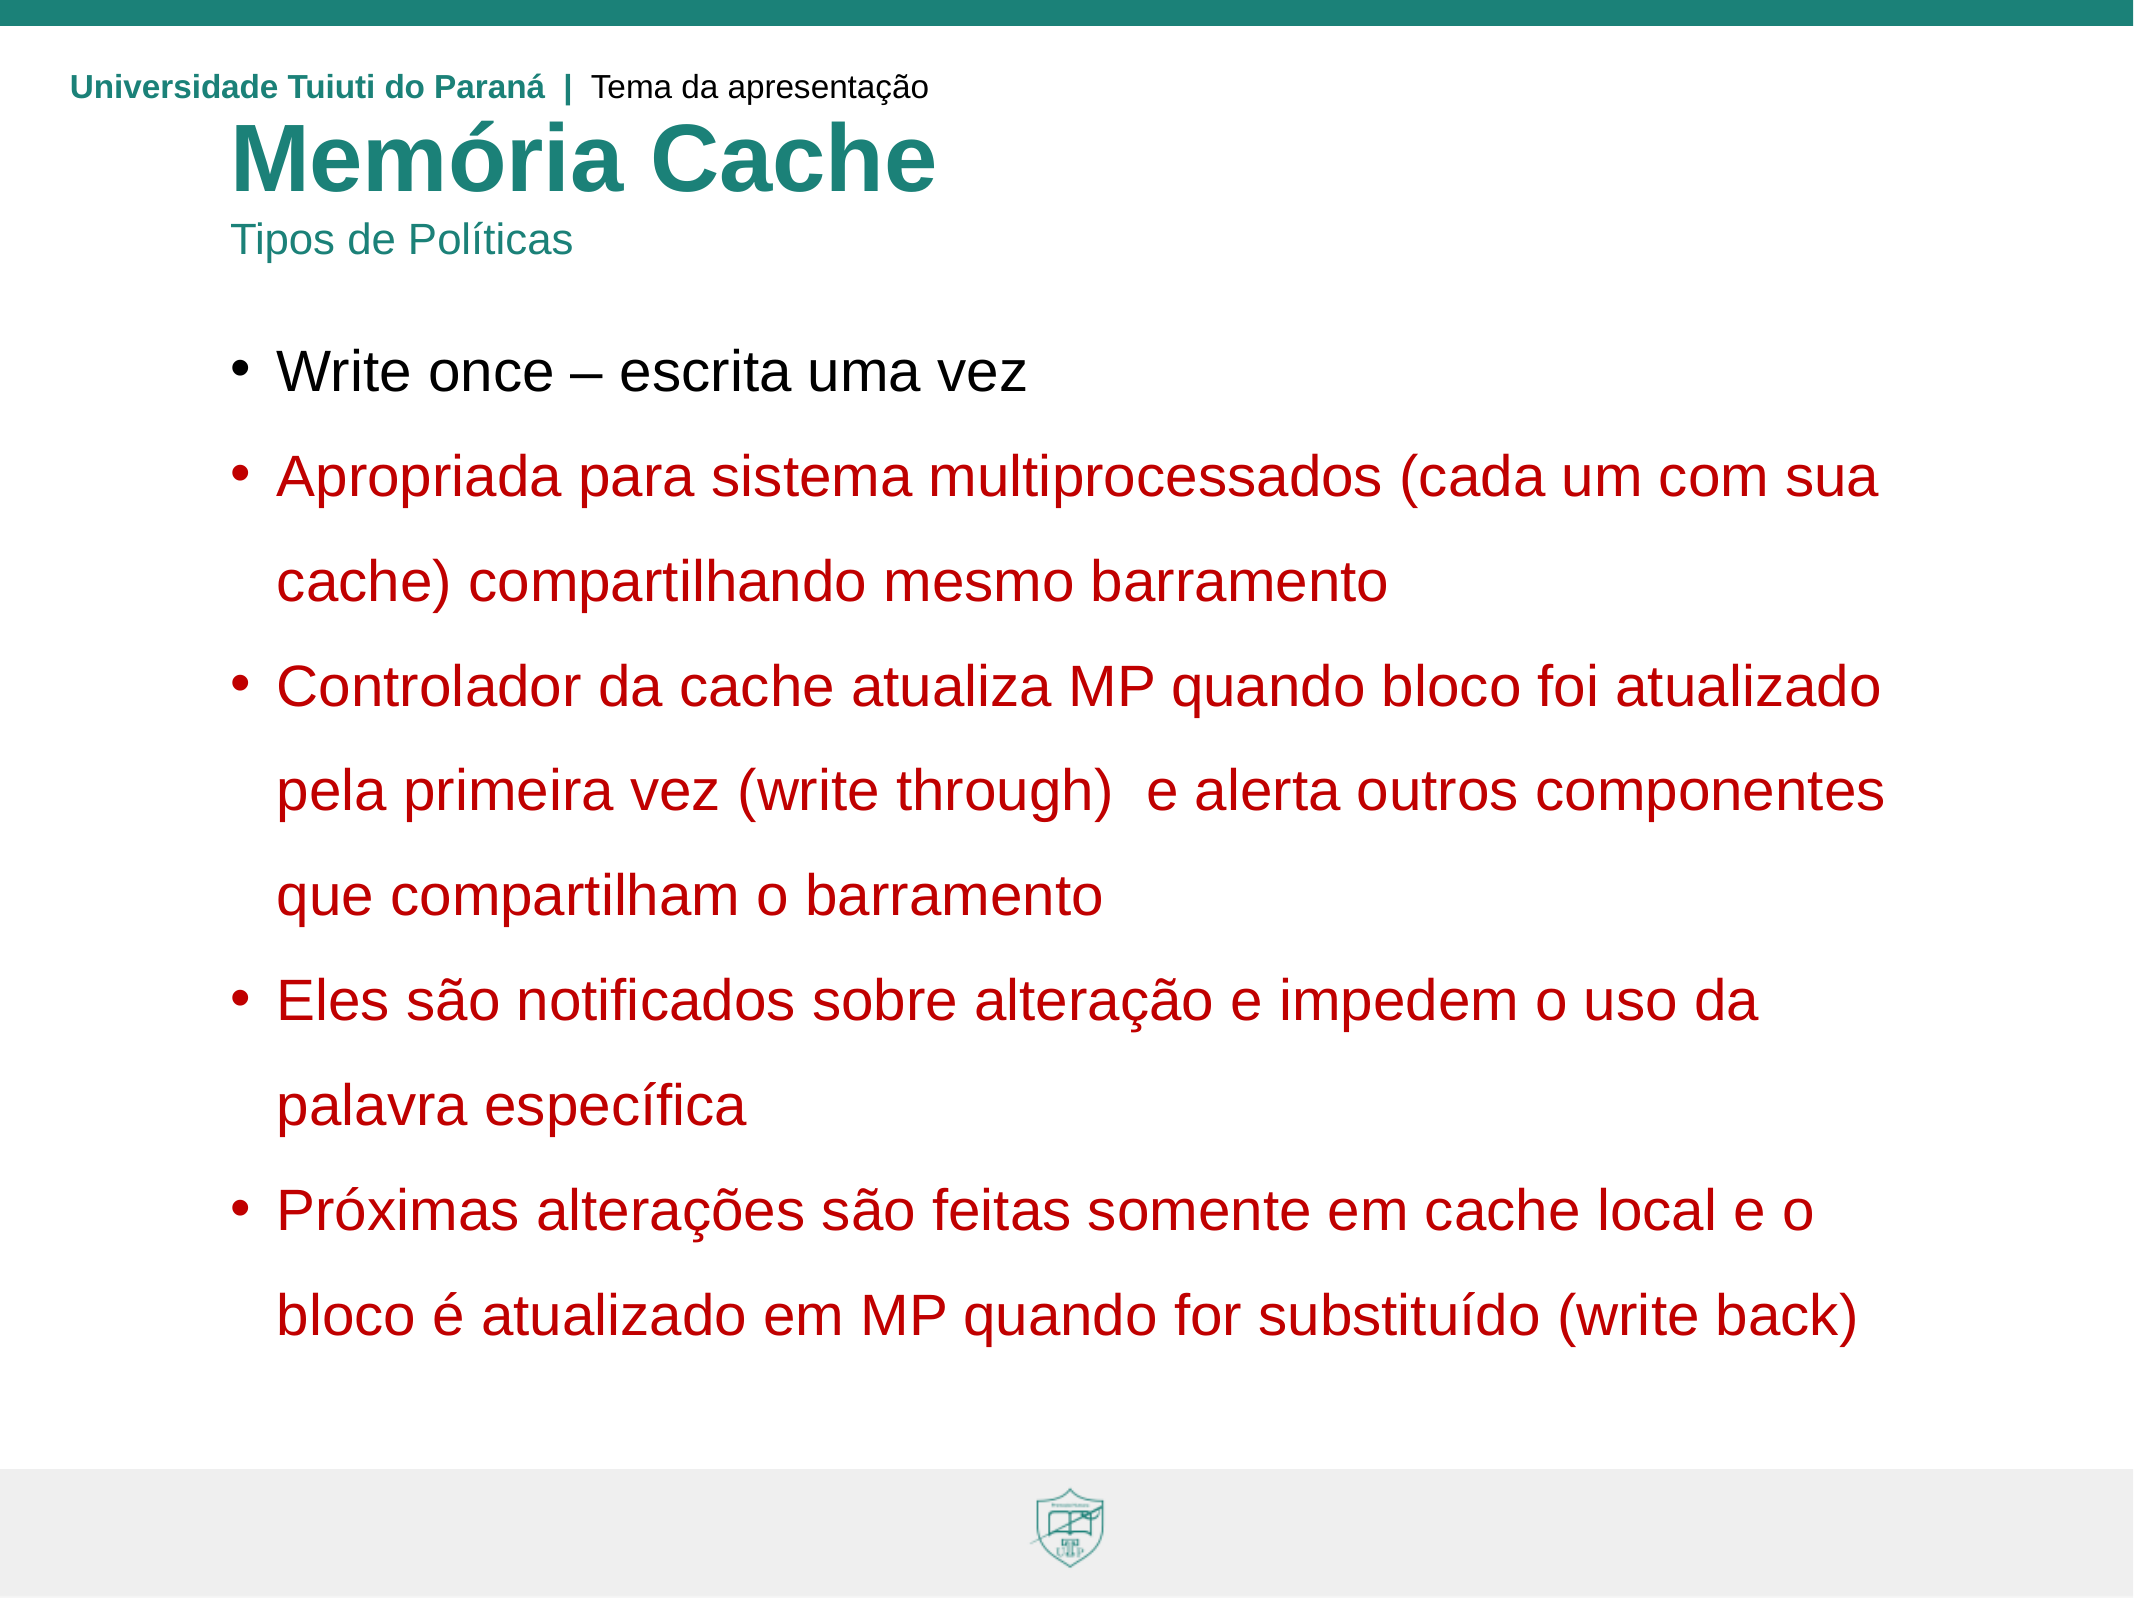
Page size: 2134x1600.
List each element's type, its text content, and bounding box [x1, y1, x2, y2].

picture [0, 1469, 2134, 1598]
picture [0, 0, 2134, 26]
text_box Memória Cache Tipos de Políticas Write once – escrita uma vez Apropriada para sistema multiprocessados (cada um com sua cache) compartilhando mesmo barramento Controlador da cache atualiza MP quando bloco foi atualizado pela primeira vez (write through) e alerta outros componentes que compartilham o barramento Eles são notificados sobre alteração e impedem o uso da palavra específica Próximas alterações são feitas somente em cache local e o bloco é atualizado em MP quando for substituído (write back) [223, 89, 1910, 1354]
text_box Universidade Tuiuti do Paraná | Tema da apresentação [63, 59, 936, 112]
